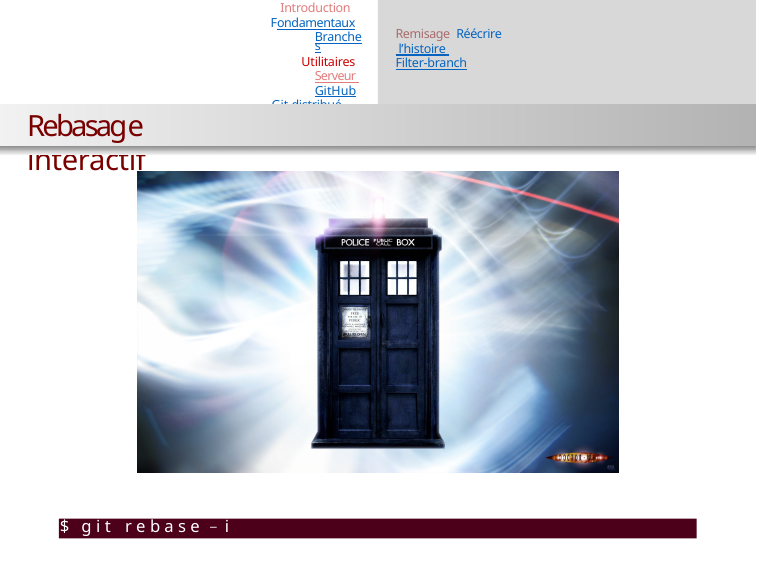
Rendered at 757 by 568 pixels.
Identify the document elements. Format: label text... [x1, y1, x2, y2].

text_box [377, 0, 756, 104]
text_box $ g i t r e b a s e −i HEAD~3 [57, 513, 294, 556]
text_box [294, 518, 697, 539]
picture [136, 171, 619, 473]
text_box Remisage Réécrire l’histoire Filter-branch [393, 25, 504, 73]
text_box Introduction Fondamentaux Branches Utilitaires Serveur GitHub Git distribué [268, 0, 363, 104]
text_box Rebasage intéractif [25, 156, 256, 177]
picture [0, 104, 756, 156]
